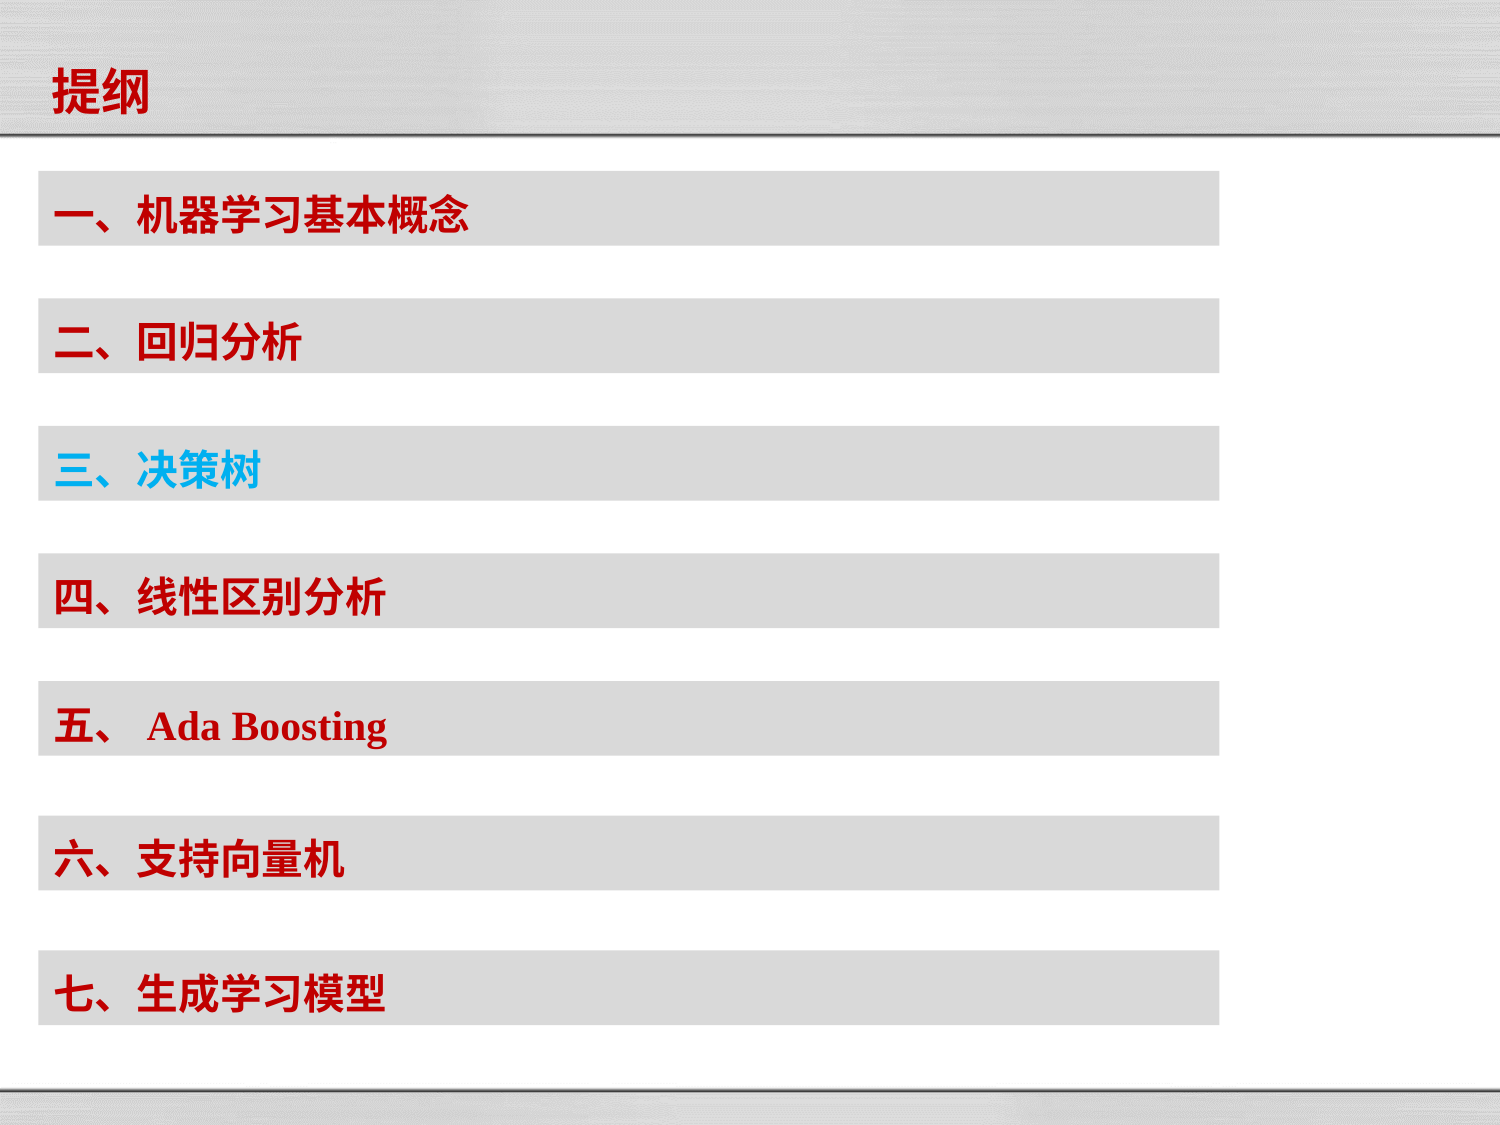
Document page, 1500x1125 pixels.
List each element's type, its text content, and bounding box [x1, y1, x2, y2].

text_box 二、回归分析 [38, 298, 1220, 374]
text_box 七、生成学习模型 [38, 950, 1220, 1026]
text_box 四、线性区别分析 [38, 553, 1220, 629]
text_box 提纲 [2, 16, 1115, 166]
text_box 三、决策树 [38, 425, 1220, 501]
text_box 六、支持向量机 [38, 815, 1220, 891]
text_box 五、Ada Boosting [38, 681, 1220, 756]
picture [0, 0, 1500, 1125]
text_box 一、机器学习基本概念 [38, 170, 1220, 246]
